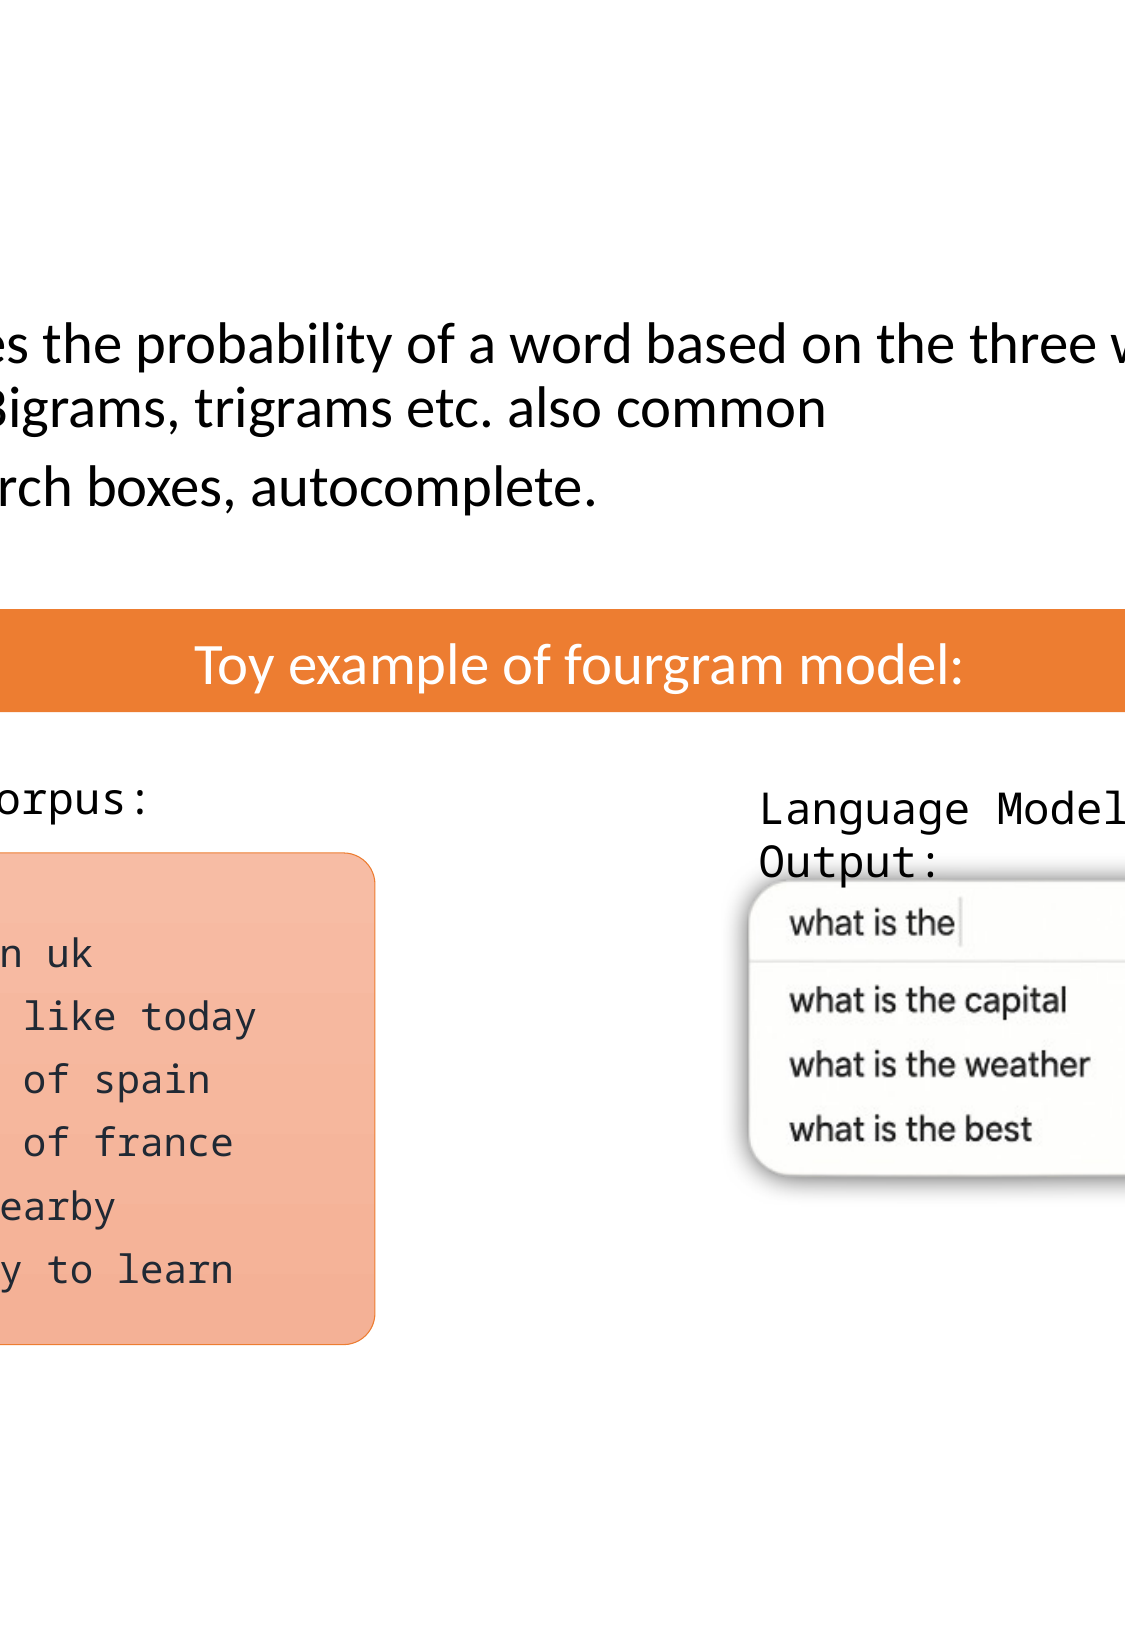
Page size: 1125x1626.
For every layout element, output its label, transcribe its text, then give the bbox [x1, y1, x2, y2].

list • A fourgram estimates the probability of a word based on the three words that come right before it. Bigrams, trigrams etc. also common • N-grams used in search boxes, autocomplete. [0, 305, 1125, 556]
text_box Training Corpus: [0, 762, 187, 831]
text_box Toy example of fourgram model: [0, 608, 1125, 713]
text_box how to bake bread weather today london uk what is the weather like today what is the capital of spain what is the capital of france best coffee shops nearby what is the best way to learn French [0, 852, 376, 1346]
picture [722, 826, 1125, 1232]
text_box Language Model Output: [744, 773, 1125, 826]
